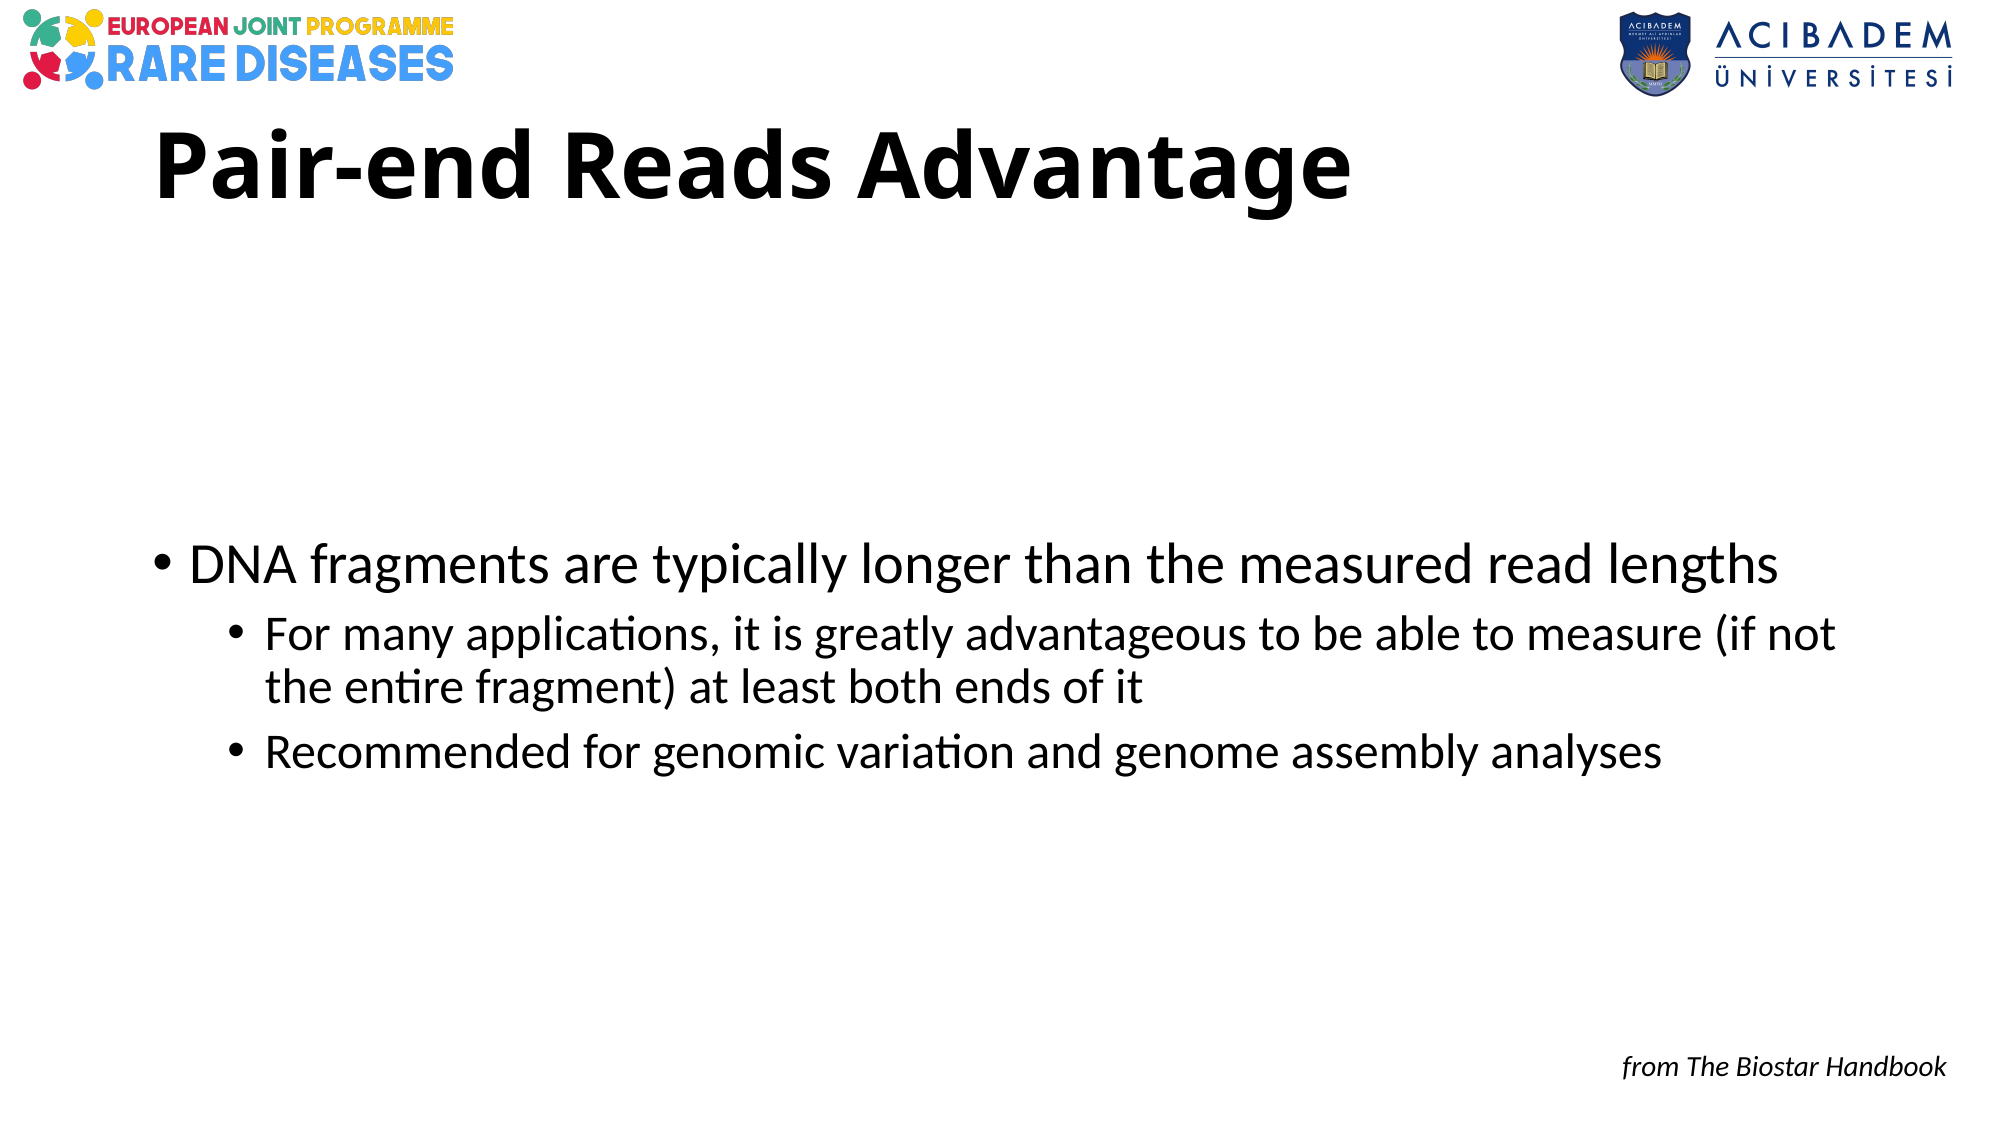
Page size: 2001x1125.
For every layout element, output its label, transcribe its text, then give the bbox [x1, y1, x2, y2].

picture [1572, 0, 2000, 129]
text_box from The Biostar Handbook [1607, 1039, 1963, 1090]
list DNA fragments are typically longer than the measured read lengths For many applications, it is greatly advantageous to be able to measure (if not the entire fragment) at least both ends of it Recommended for genomic variation and genome assembly analyses [137, 299, 1863, 1014]
title Pair-end Reads Advantage [137, 59, 1863, 278]
picture [12, 0, 464, 99]
